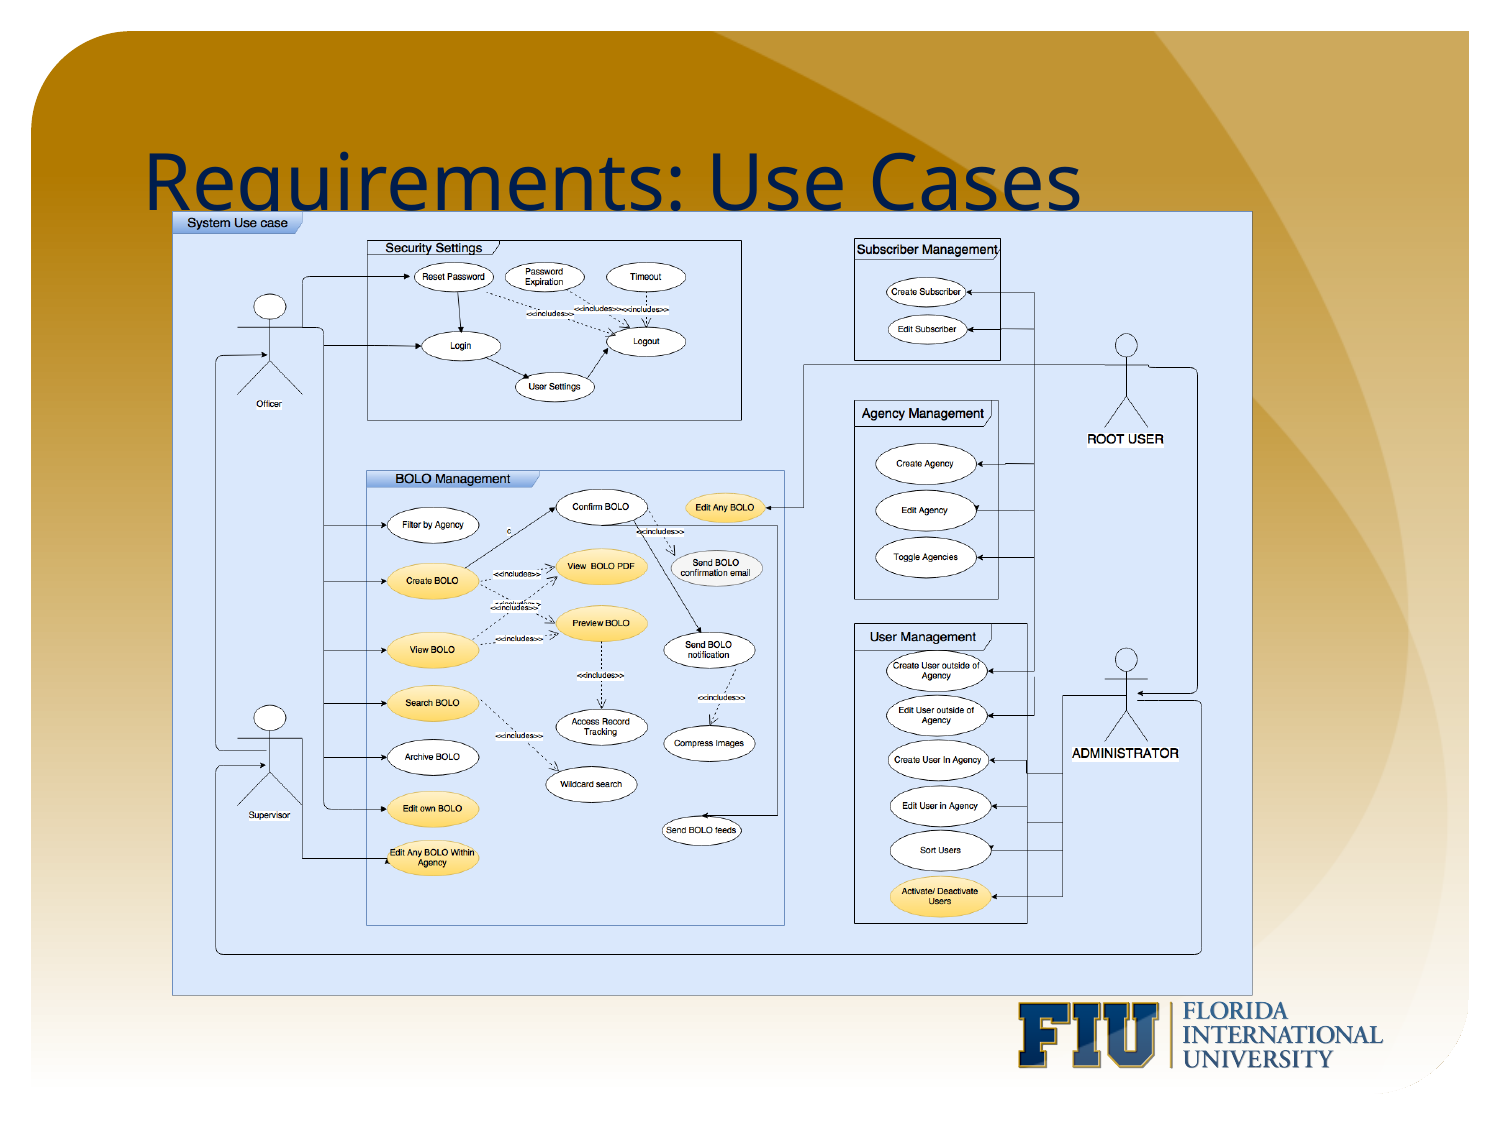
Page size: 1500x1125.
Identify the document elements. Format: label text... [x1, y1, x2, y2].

picture [24, 30, 1473, 1094]
title Requirements: Use Cases [127, 62, 1372, 234]
